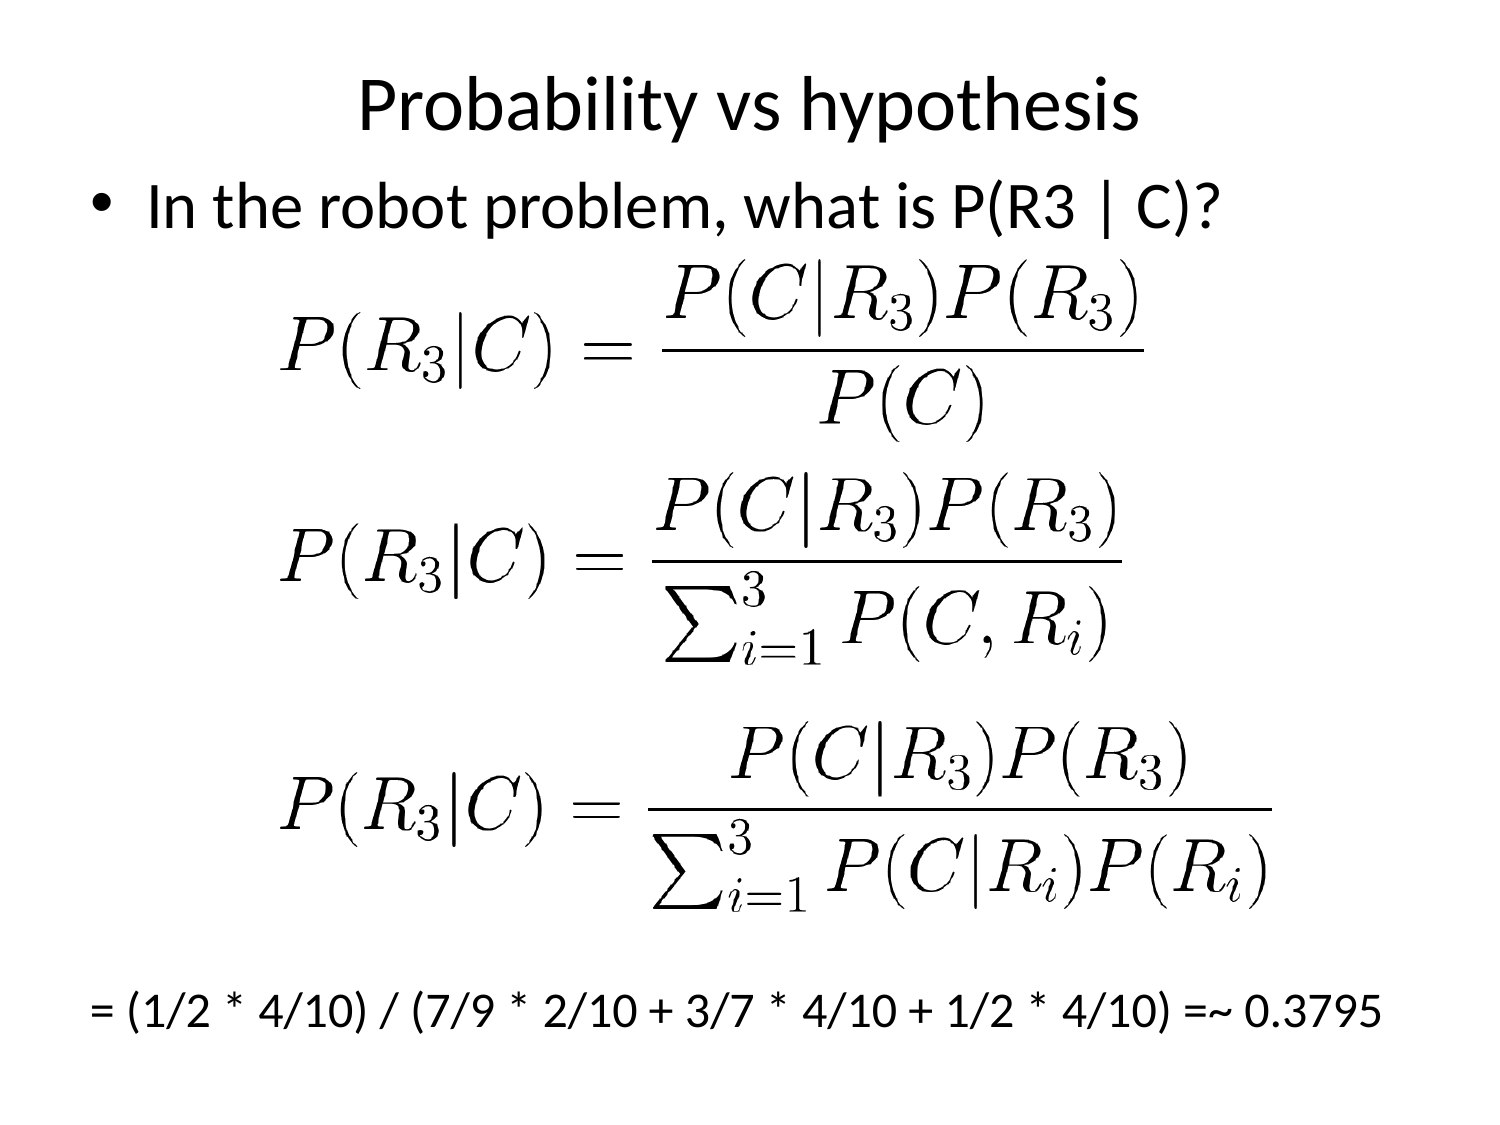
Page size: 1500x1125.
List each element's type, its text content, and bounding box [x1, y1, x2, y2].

title Probability vs hypothesis [75, 45, 1425, 154]
picture [280, 472, 1122, 665]
picture [280, 721, 1272, 913]
picture [280, 259, 1145, 443]
text_box = (1/2 * 4/10) / (7/9 * 2/10 + 3/7 * 4/10 + 1/2 * 4/10) =~ 0.3795 [75, 969, 1461, 1045]
list In the robot problem, what is P(R3 | C)? [75, 154, 1425, 260]
